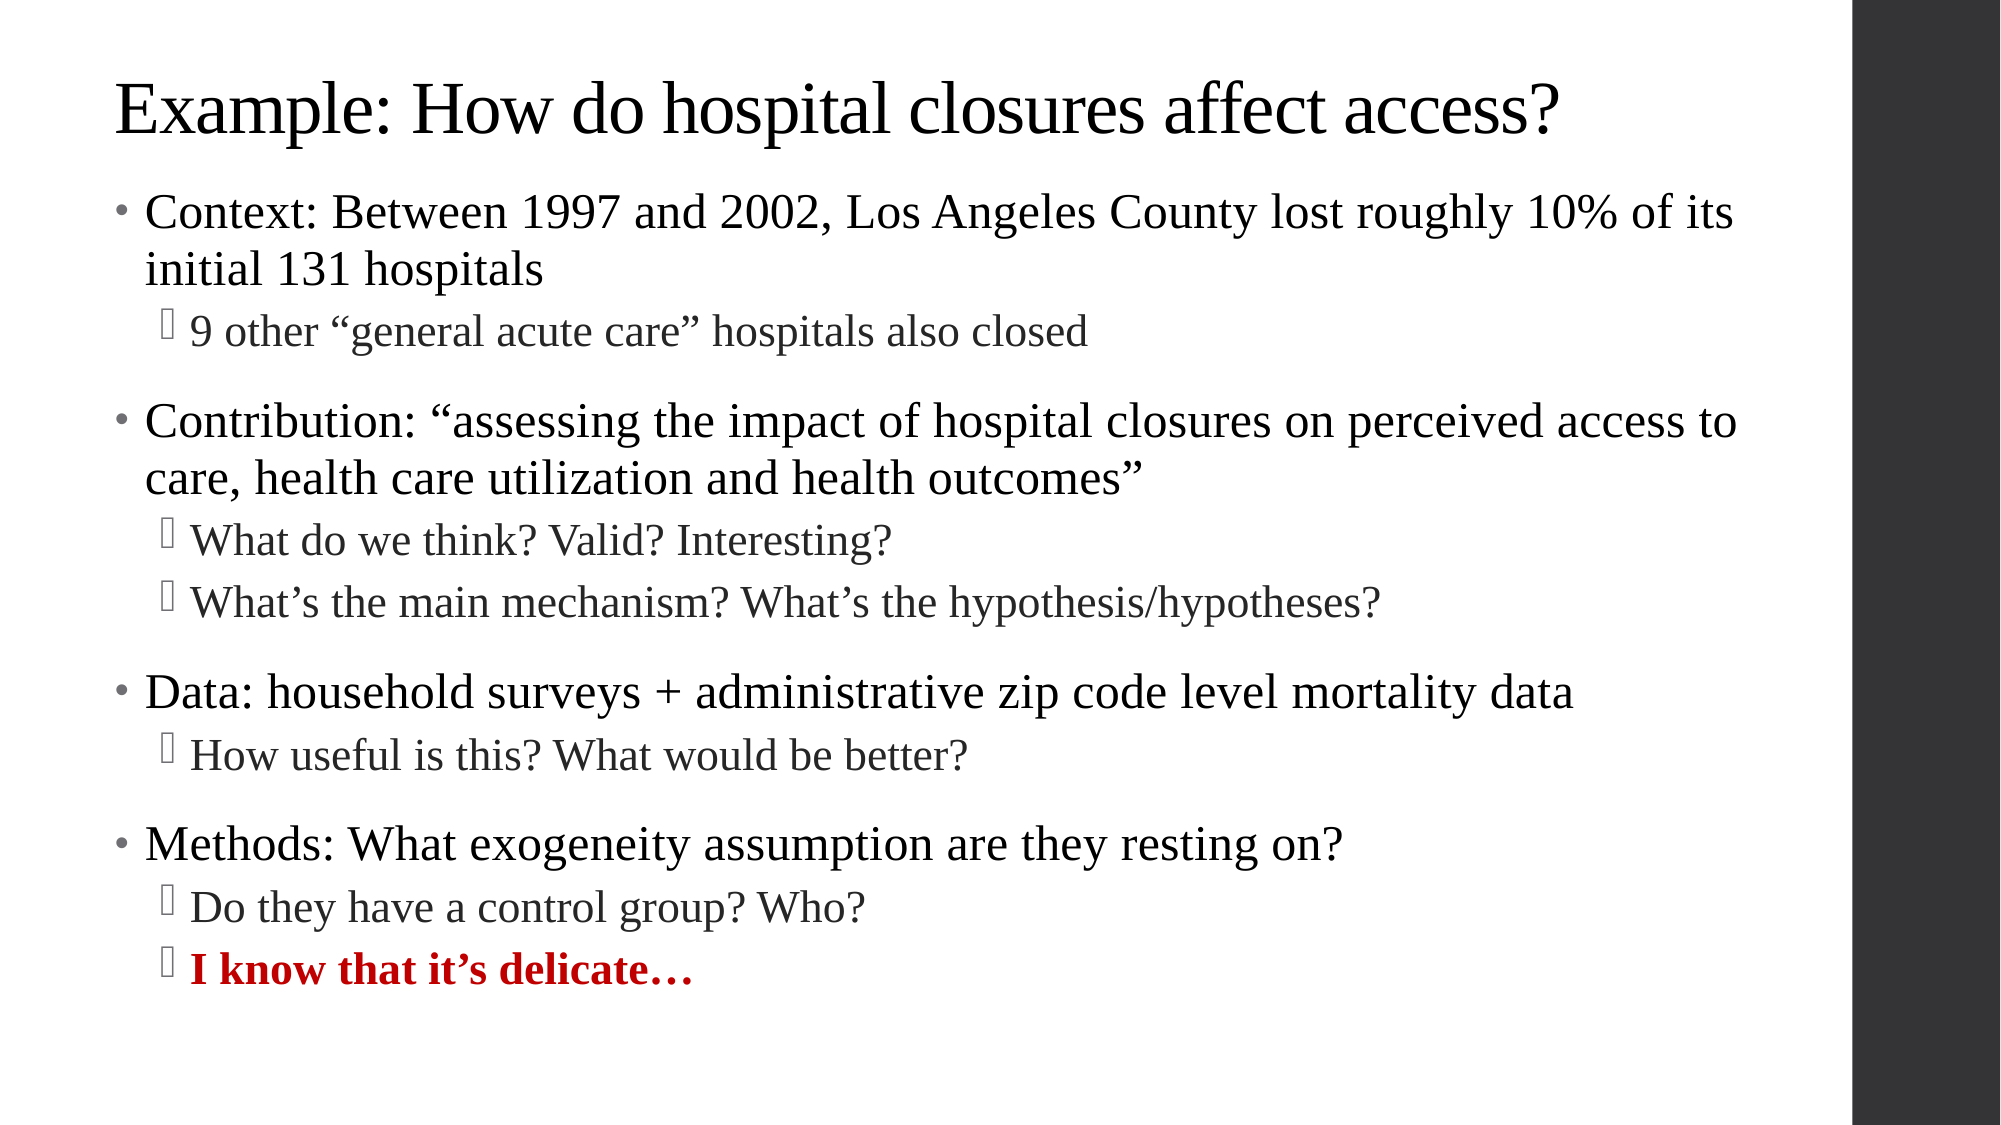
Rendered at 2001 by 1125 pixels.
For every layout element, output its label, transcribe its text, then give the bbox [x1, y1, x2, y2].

title Example: How do hospital closures affect access? [99, 55, 1813, 158]
list Context: Between 1997 and 2002, Los Angeles County lost roughly 10% of its initial 131 hospitals 9 other “general acute care” hospitals also closed Contribution: “assessing the impact of hospital closures on perceived access to care, health care utilization and health outcomes” What do we think? Valid? Interesting? What’s the main mechanism? What’s the hypothesis/hypotheses? Data: household surveys + administrative zip code level mortality data How useful is this? What would be better? Methods: What exogeneity assumption are they resting on? Do they have a control group? Who? I know that it’s delicate… [99, 174, 1788, 1019]
